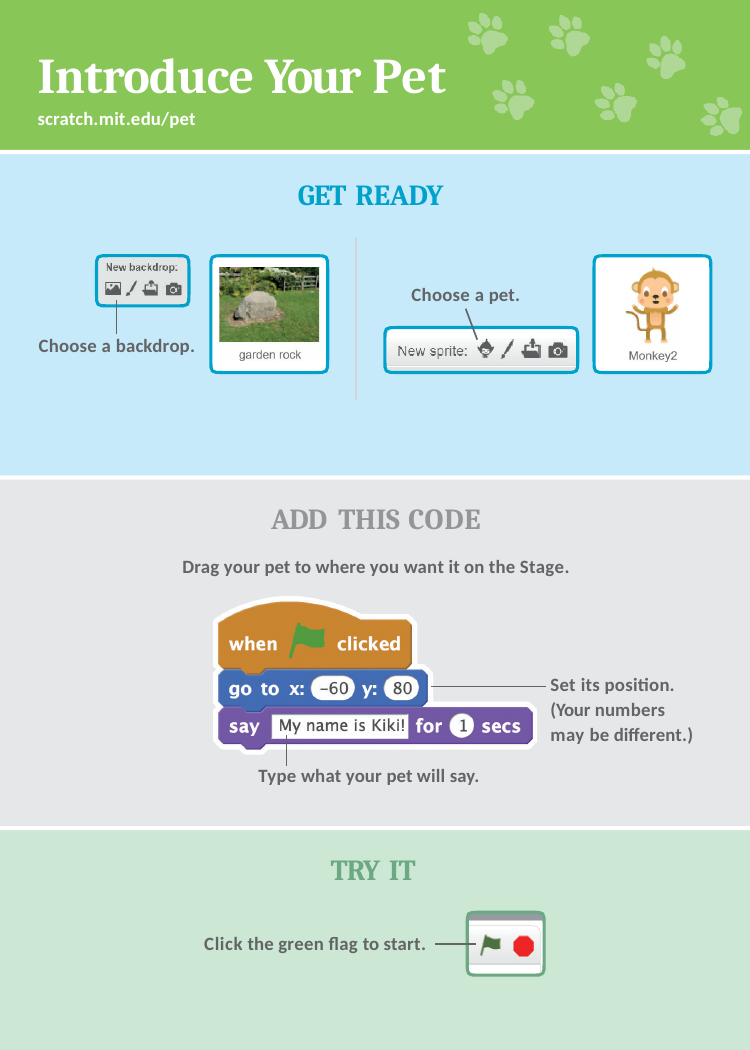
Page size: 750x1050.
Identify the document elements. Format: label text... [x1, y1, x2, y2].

text_box [210, 255, 328, 282]
text_box [0, 0, 750, 149]
title Introduce Your Pet scratch.mit.edu/pet [35, 43, 715, 219]
text_box [715, 149, 750, 155]
text_box [96, 255, 189, 282]
text_box [384, 327, 578, 373]
text_box [210, 356, 328, 373]
text_box [0, 155, 750, 475]
text_box TRY IT [328, 850, 424, 887]
text_box [0, 149, 35, 155]
text_box [0, 831, 750, 1050]
text_box [594, 255, 711, 373]
text_box [467, 912, 545, 976]
text_box [0, 480, 750, 826]
text_box Click the green flag to start. [202, 931, 429, 954]
text_box Choose a pet. Choose a backdrop. [36, 282, 356, 356]
text_box Set its position. (Your numbers may be different.) Type what your pet will say. [256, 670, 697, 787]
text_box [212, 596, 538, 755]
text_box ADD THIS CODE Drag your pet to where you want it on the Stage. [180, 500, 570, 578]
text_box [0, 826, 750, 831]
text_box Choose a pet. Choose a backdrop. [357, 282, 521, 356]
text_box [0, 475, 750, 480]
